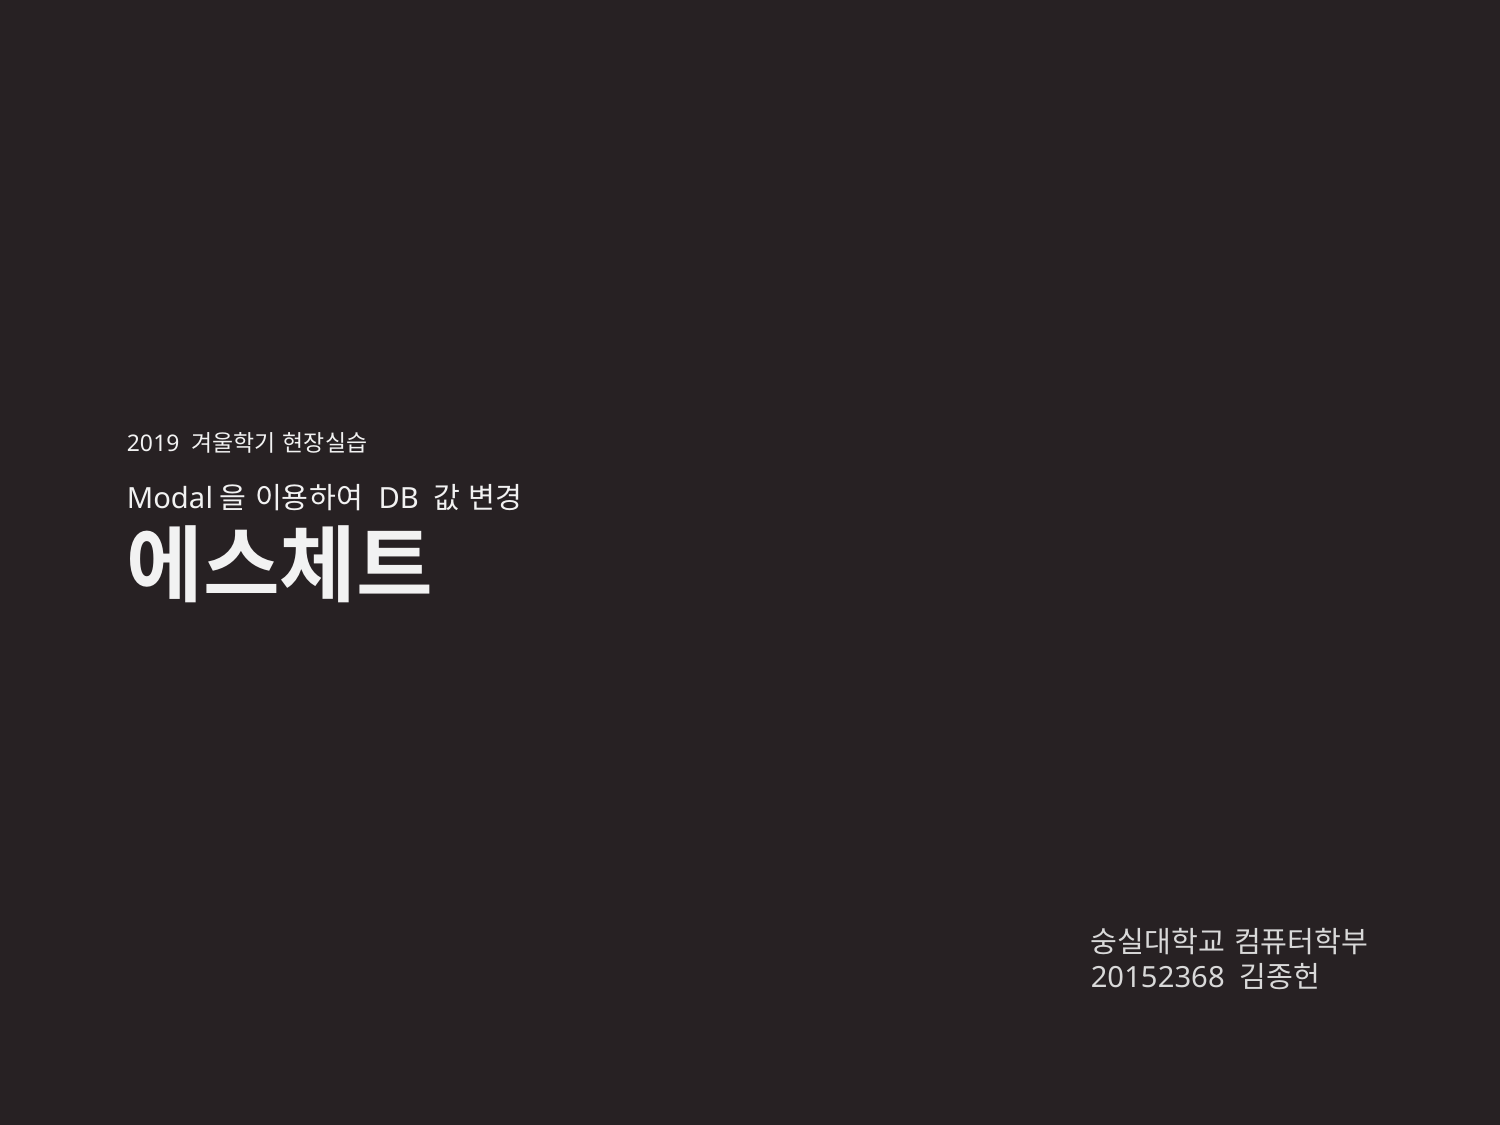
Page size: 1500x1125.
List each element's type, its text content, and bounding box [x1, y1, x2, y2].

text_box 에스체트 [112, 504, 659, 620]
text_box 2019 겨울학기 현장실습 [112, 420, 564, 463]
text_box Modal을 이용하여 DB 값 변경 [112, 472, 564, 522]
text_box 숭실대학교 컴퓨터학부 20152368 김종헌 [1076, 916, 1424, 1001]
